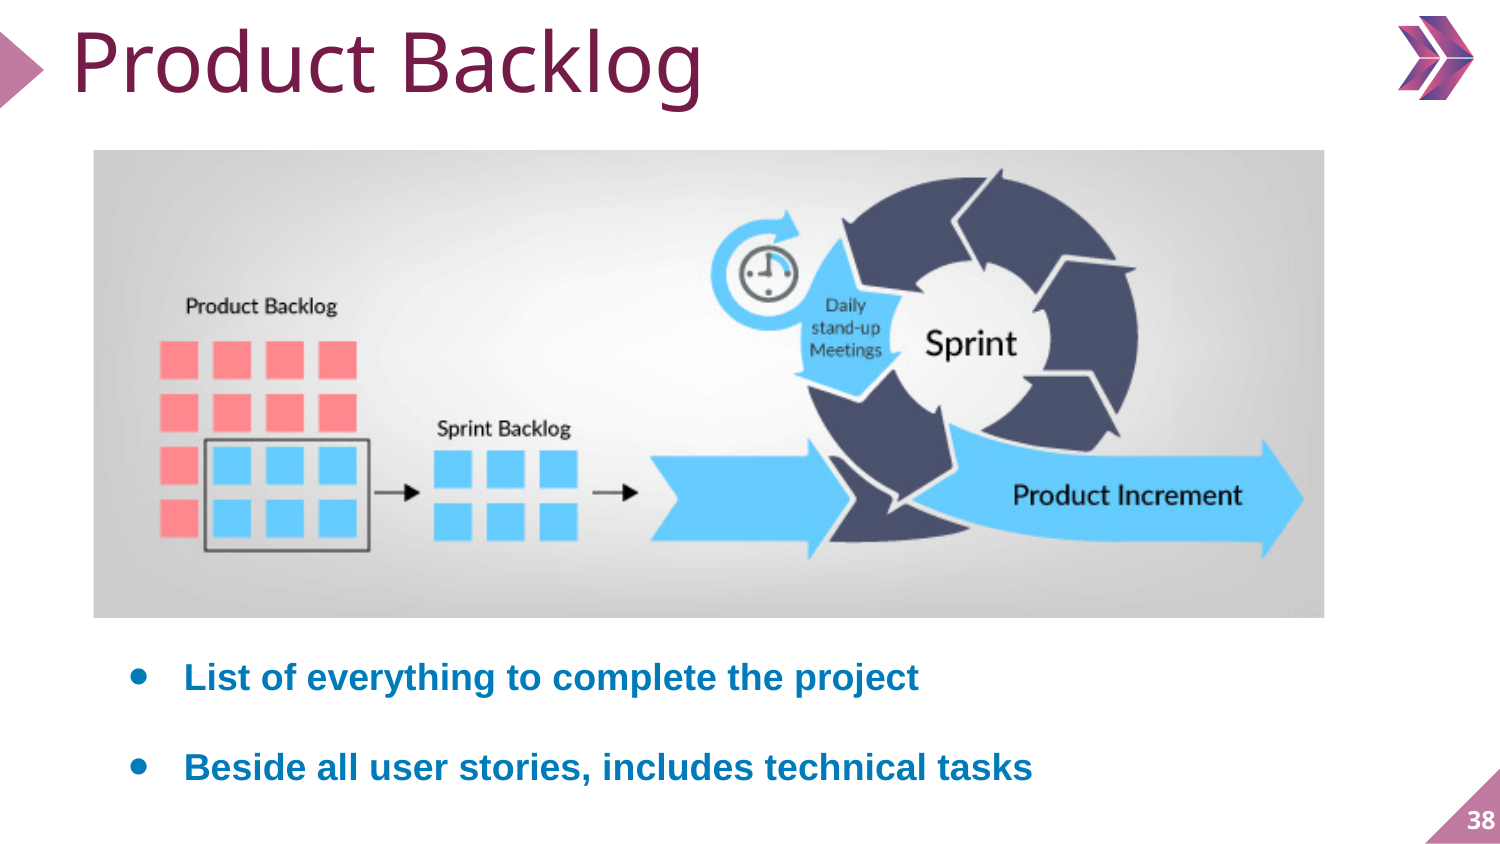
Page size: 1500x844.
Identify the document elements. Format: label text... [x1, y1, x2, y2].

text_box Product Backlog [70, 28, 1121, 132]
picture [1398, 16, 1474, 100]
text_box List of everything to complete the project Beside all user stories, includes technical tasks [93, 637, 1421, 763]
picture [93, 150, 1325, 619]
slide_number ‹#› [1420, 761, 1496, 839]
